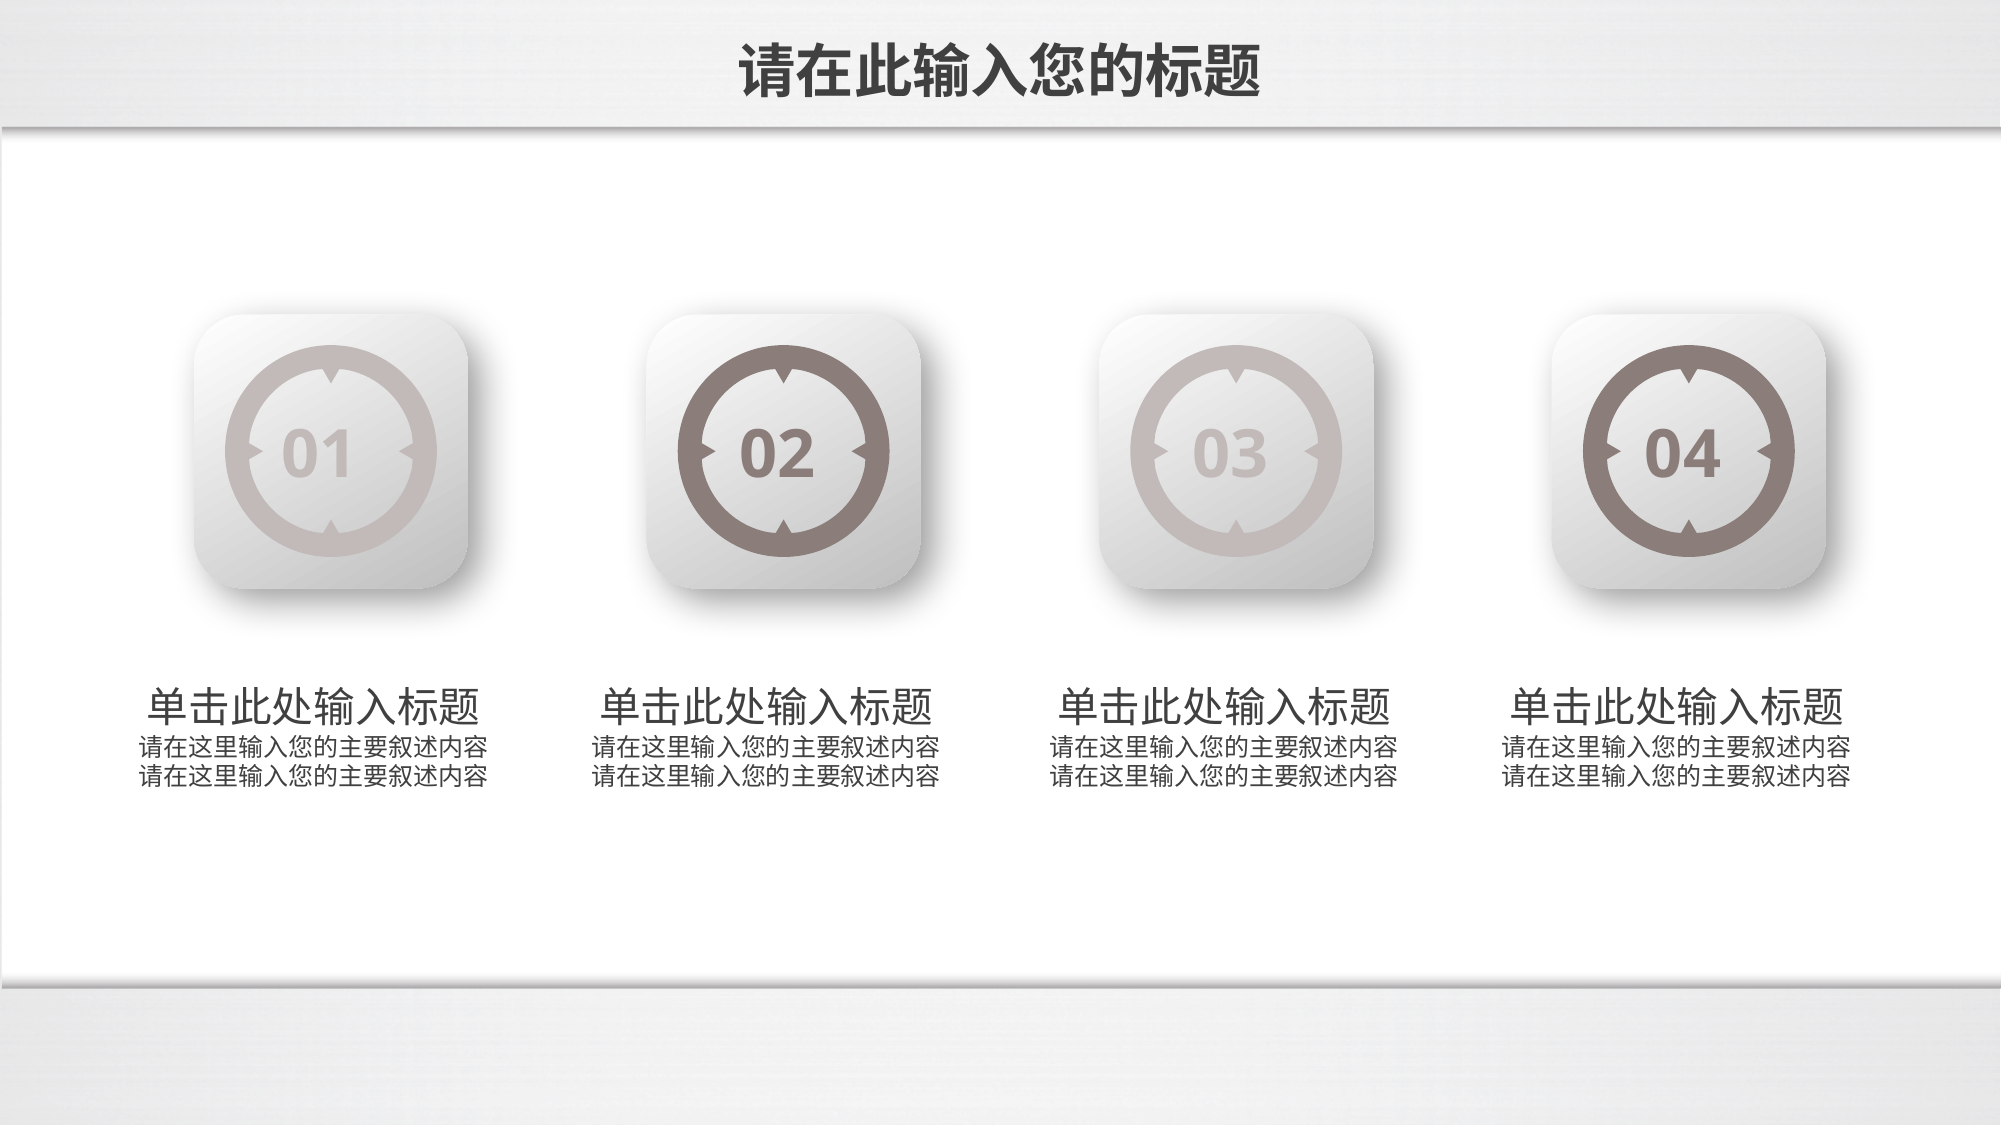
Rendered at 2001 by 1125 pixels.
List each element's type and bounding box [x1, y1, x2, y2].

text_box [646, 314, 921, 589]
text_box [1099, 314, 1374, 589]
picture [0, 0, 2001, 1125]
text_box [1551, 314, 1826, 589]
text_box [194, 314, 468, 589]
